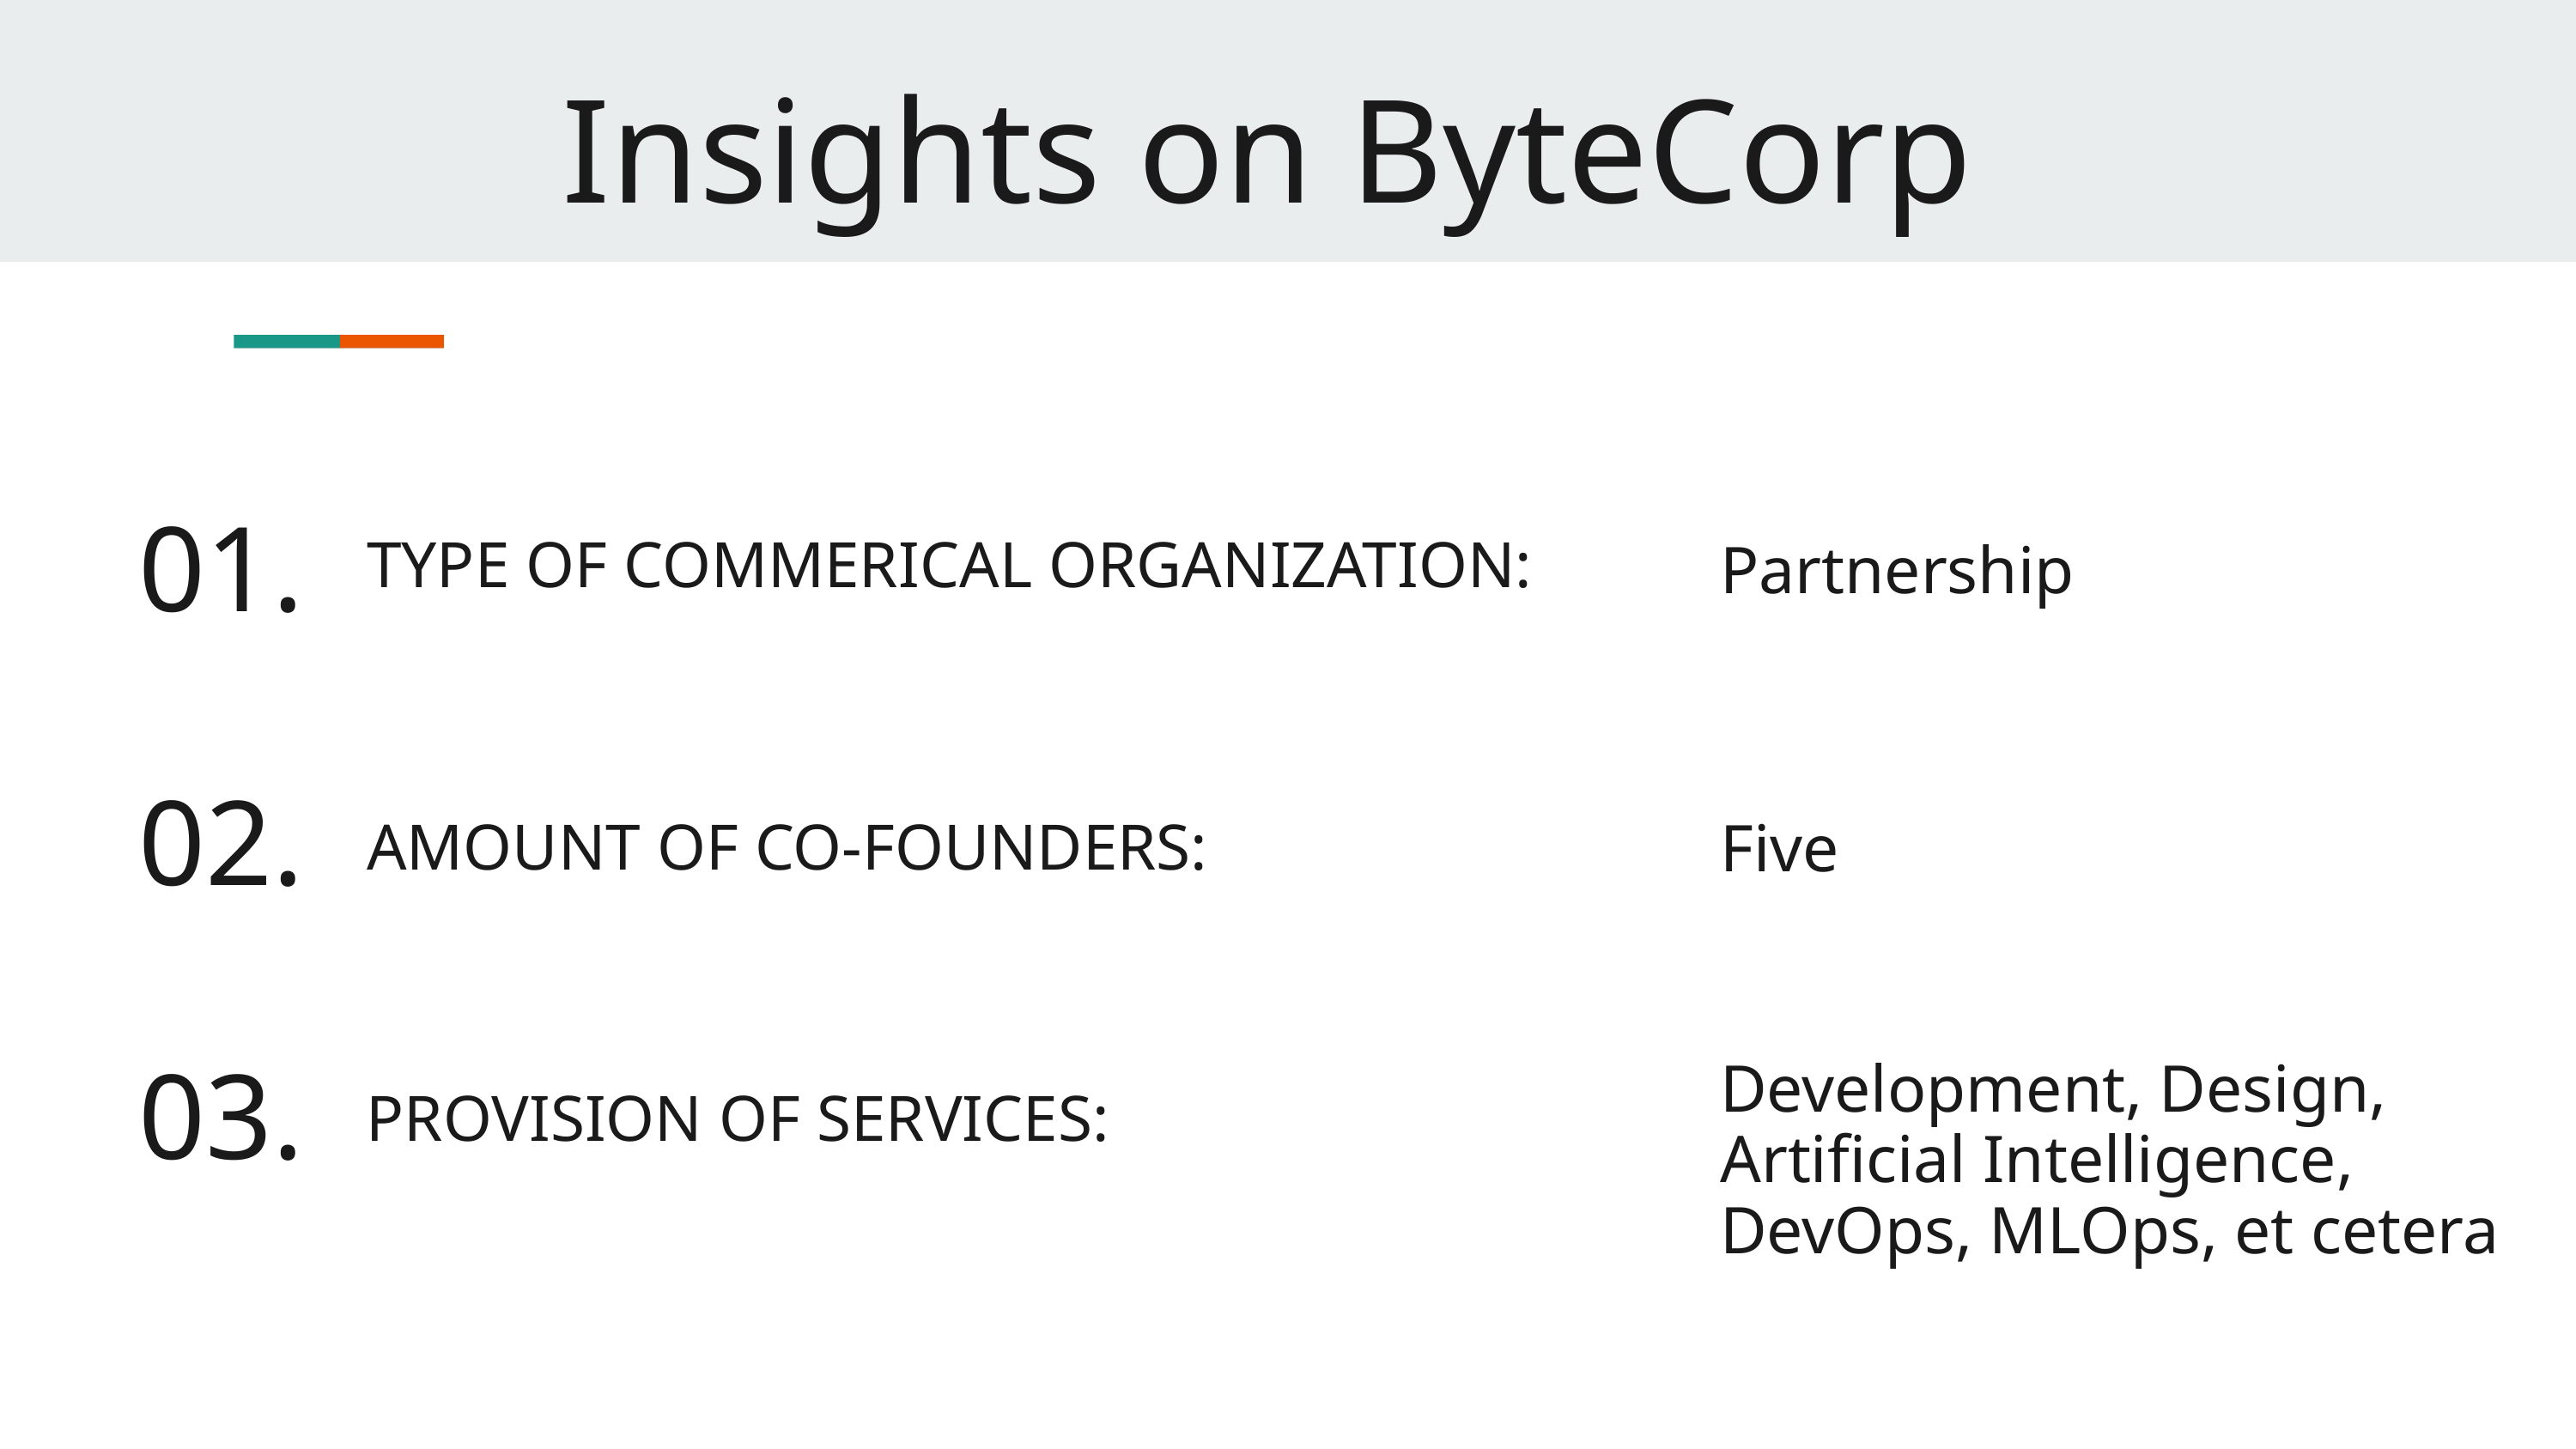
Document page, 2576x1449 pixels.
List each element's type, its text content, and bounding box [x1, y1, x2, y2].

text_box TYPE OF COMMERICAL ORGANIZATION: [367, 531, 1618, 601]
text_box 02. [138, 779, 395, 909]
text_box AMOUNT OF CO-FOUNDERS: [367, 814, 1618, 883]
text_box Partnership [1720, 535, 2211, 607]
text_box 03. [138, 1053, 395, 1183]
text_box [234, 335, 445, 349]
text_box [0, 0, 2576, 263]
text_box Five [1720, 814, 2211, 885]
text_box Development, Design, Artificial Intelligence, DevOps, MLOps, et cetera [1720, 1053, 2537, 1267]
text_box 01. [138, 506, 395, 635]
text_box PROVISION OF SERVICES: [366, 1085, 1145, 1155]
